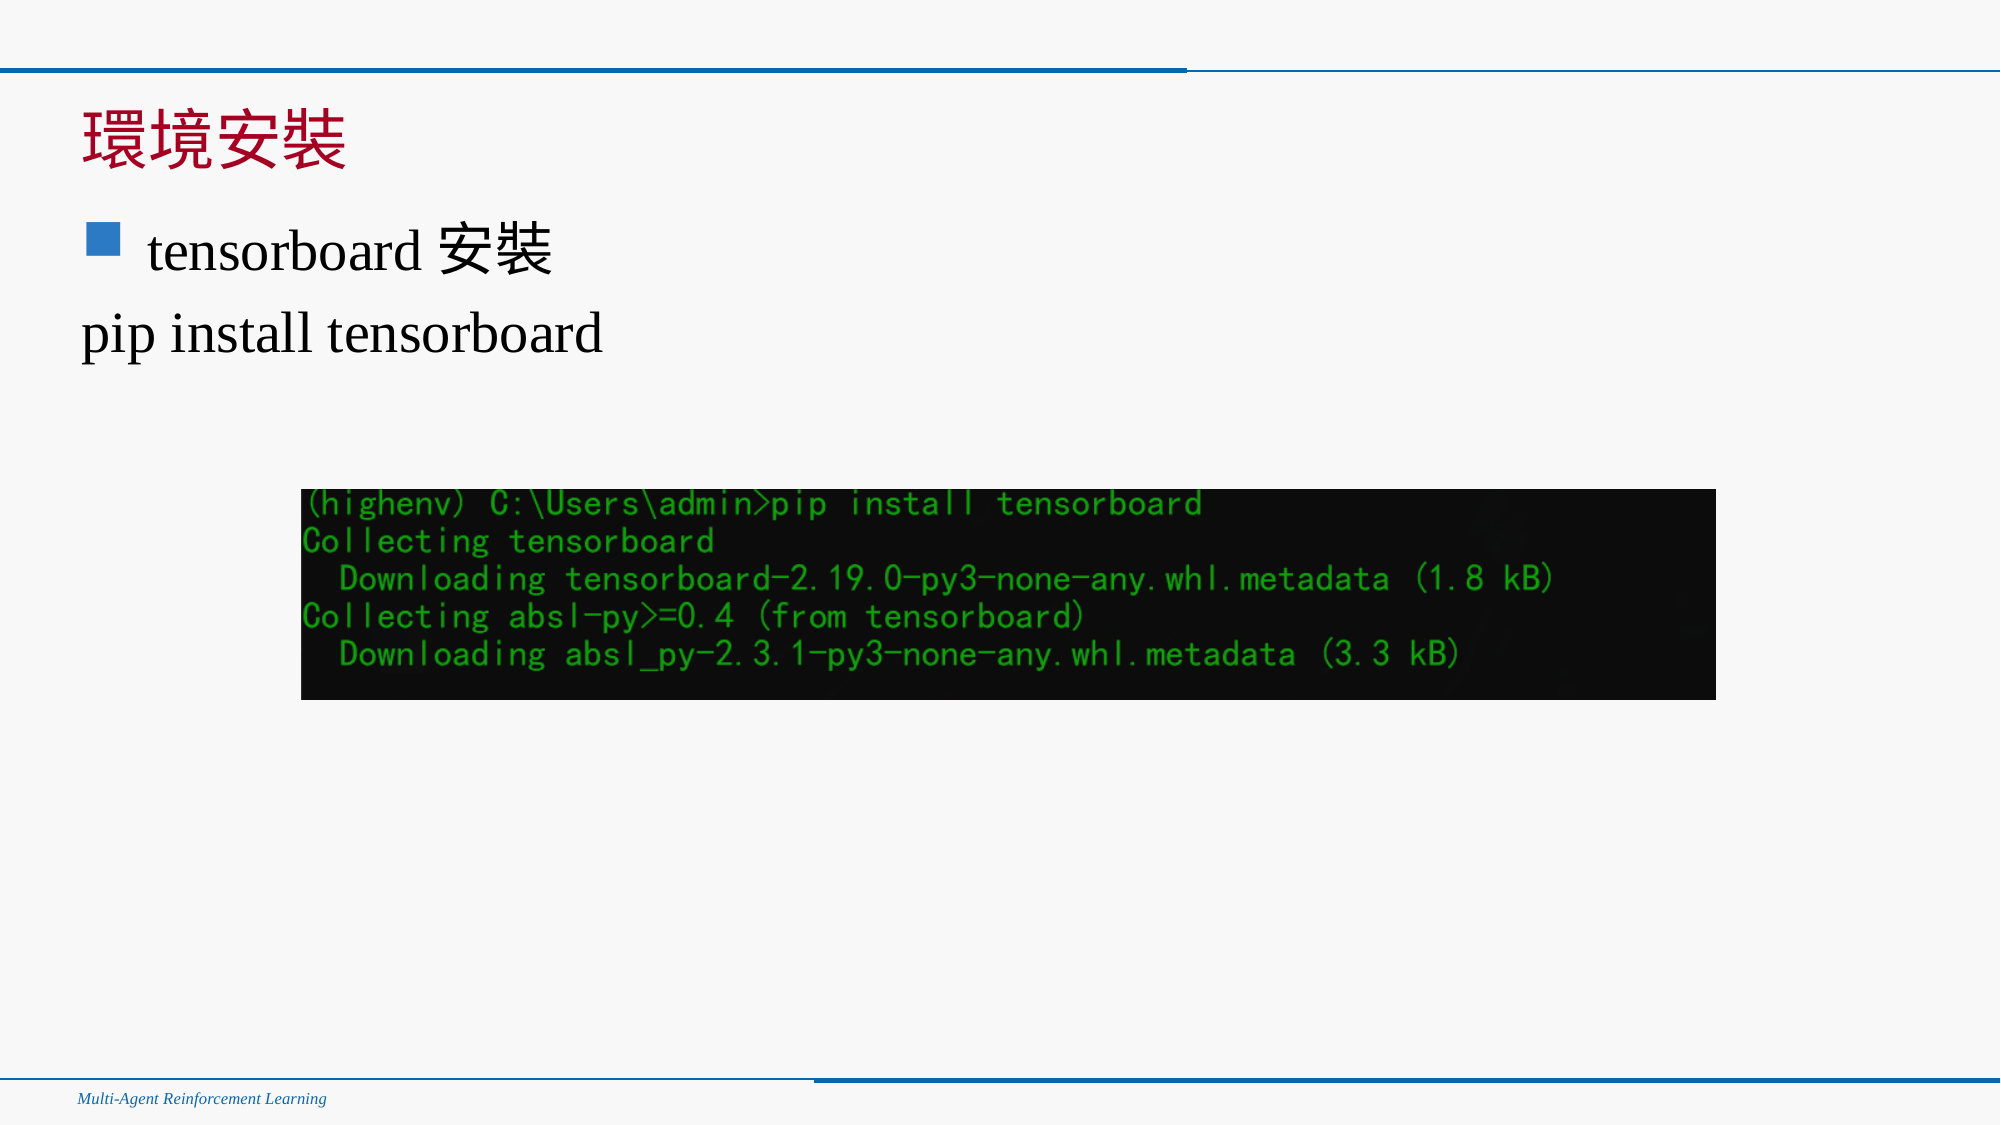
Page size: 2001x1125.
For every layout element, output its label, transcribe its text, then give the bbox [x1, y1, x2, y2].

picture [301, 489, 1716, 700]
list 環境安裝 [66, 97, 1931, 178]
slide_number [1890, 1078, 1974, 1111]
list tensorboard安裝 pip install tensorboard [66, 204, 1931, 1051]
